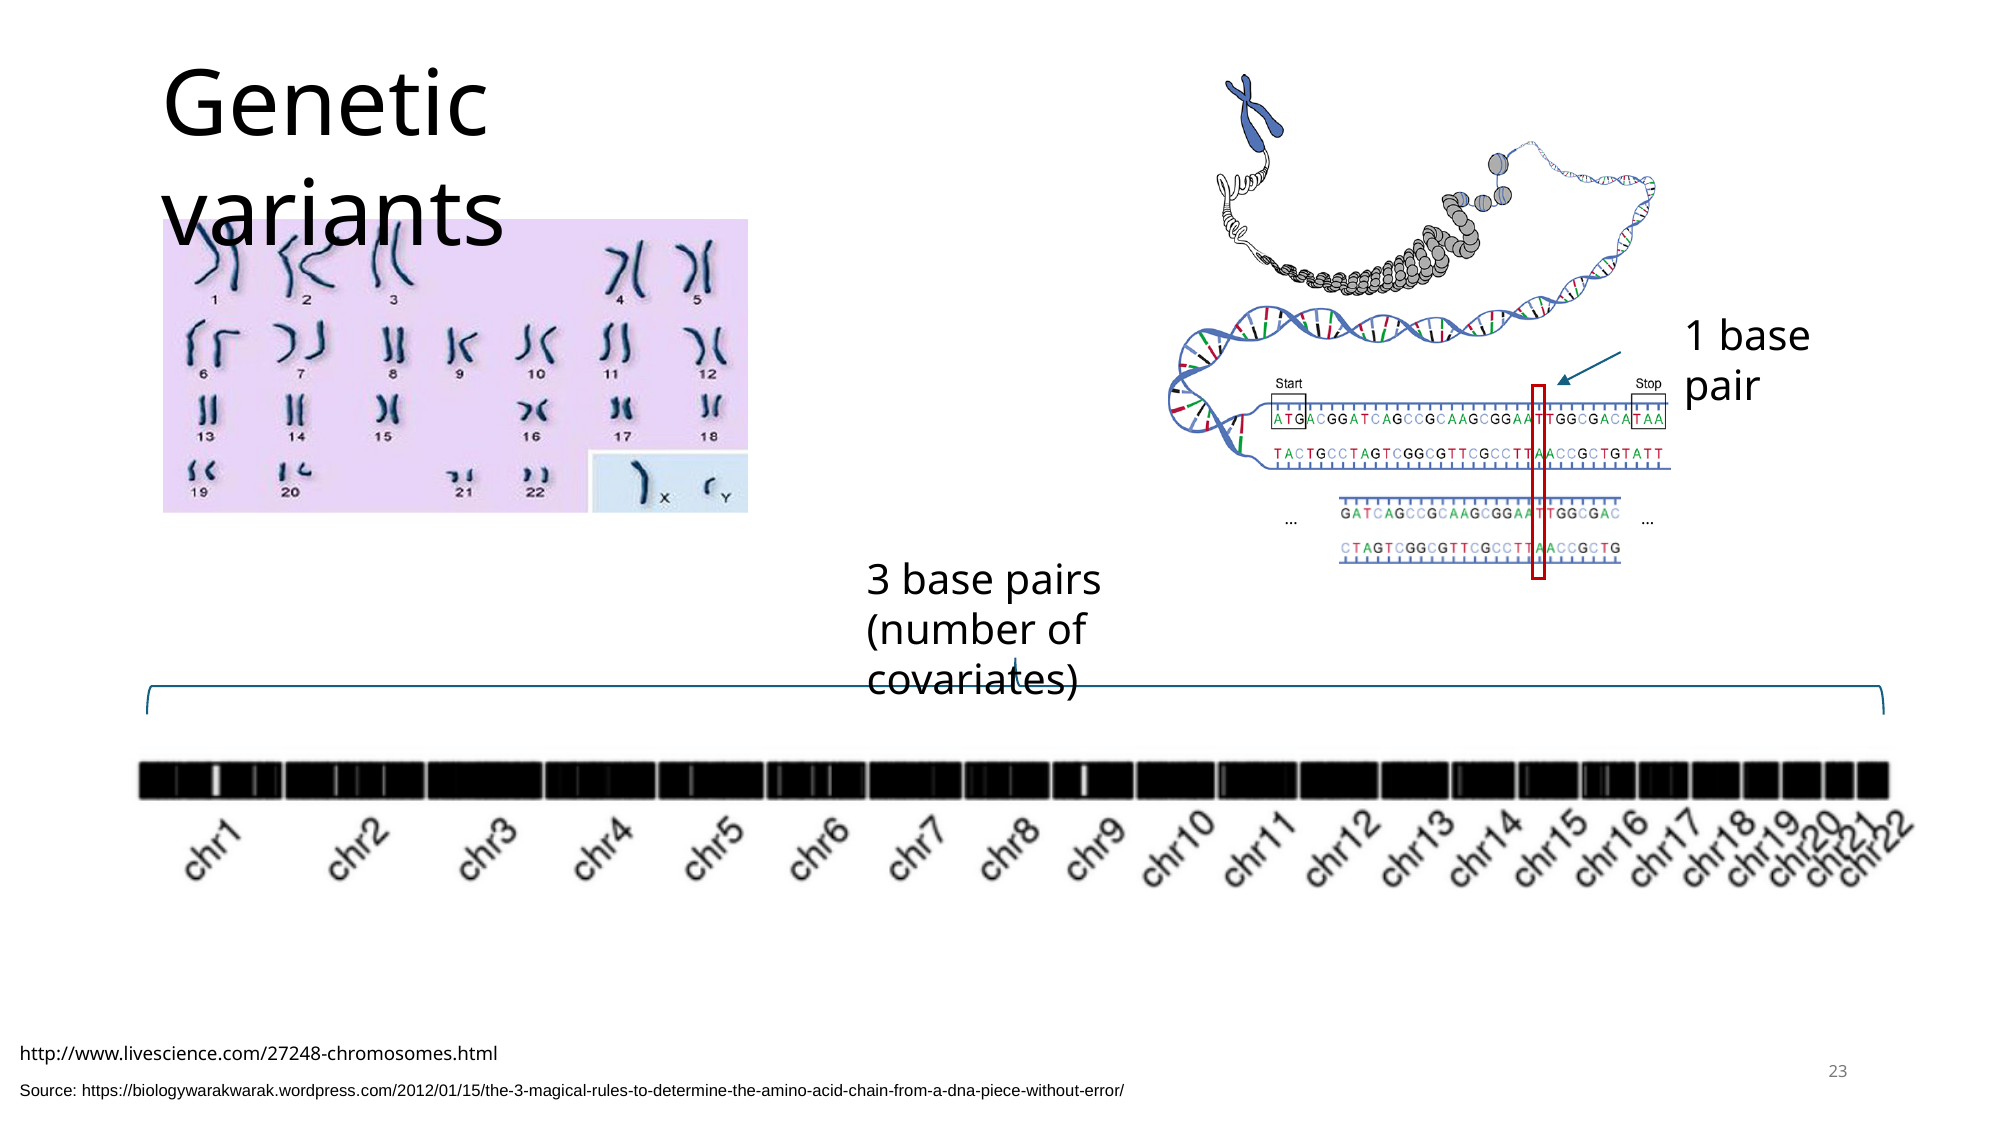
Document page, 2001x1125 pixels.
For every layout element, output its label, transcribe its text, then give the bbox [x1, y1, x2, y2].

text_box http://www.livescience.com/27248-chromosomes.html [4, 1034, 1006, 1072]
text_box [146, 674, 1885, 715]
picture [114, 745, 1930, 923]
text_box Genetic variants [147, 36, 873, 272]
slide_number 23 [1412, 1042, 1863, 1103]
text_box Source: https://biologywarakwarak.wordpress.com/2012/01/15/the-3-magical-rules-to-determine-the-amino-acid-chain-from-a-dna-piece-without-error/ [4, 1072, 1202, 1108]
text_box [1150, 62, 1914, 579]
text_box [1014, 657, 1018, 672]
picture [163, 218, 749, 513]
